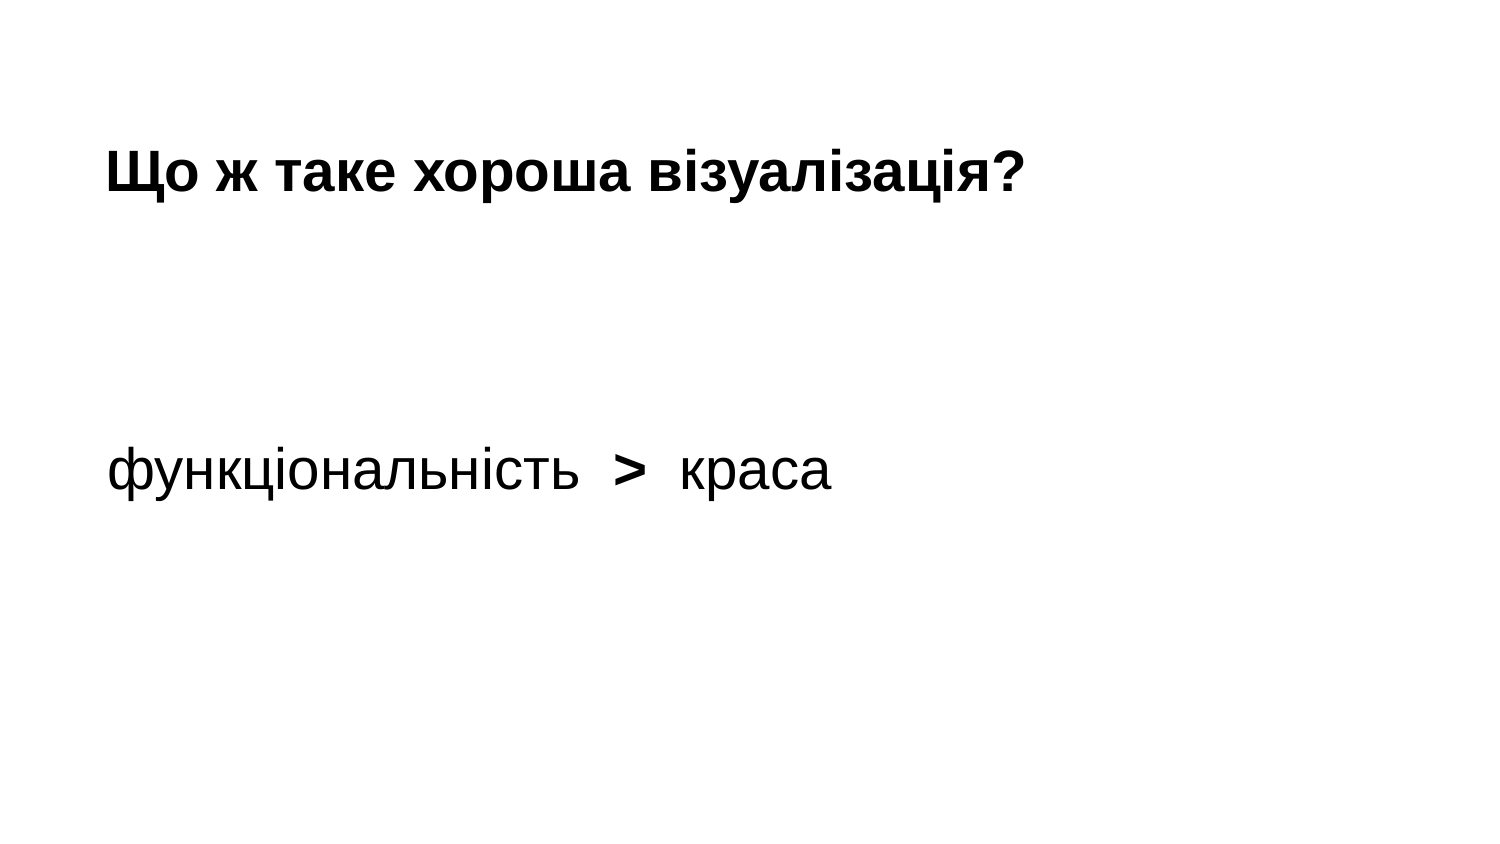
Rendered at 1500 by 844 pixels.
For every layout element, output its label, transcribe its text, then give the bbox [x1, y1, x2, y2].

title функціональність > краса [92, 416, 890, 511]
text_box Що ж таке хороша візуалізація? [79, 121, 1054, 215]
